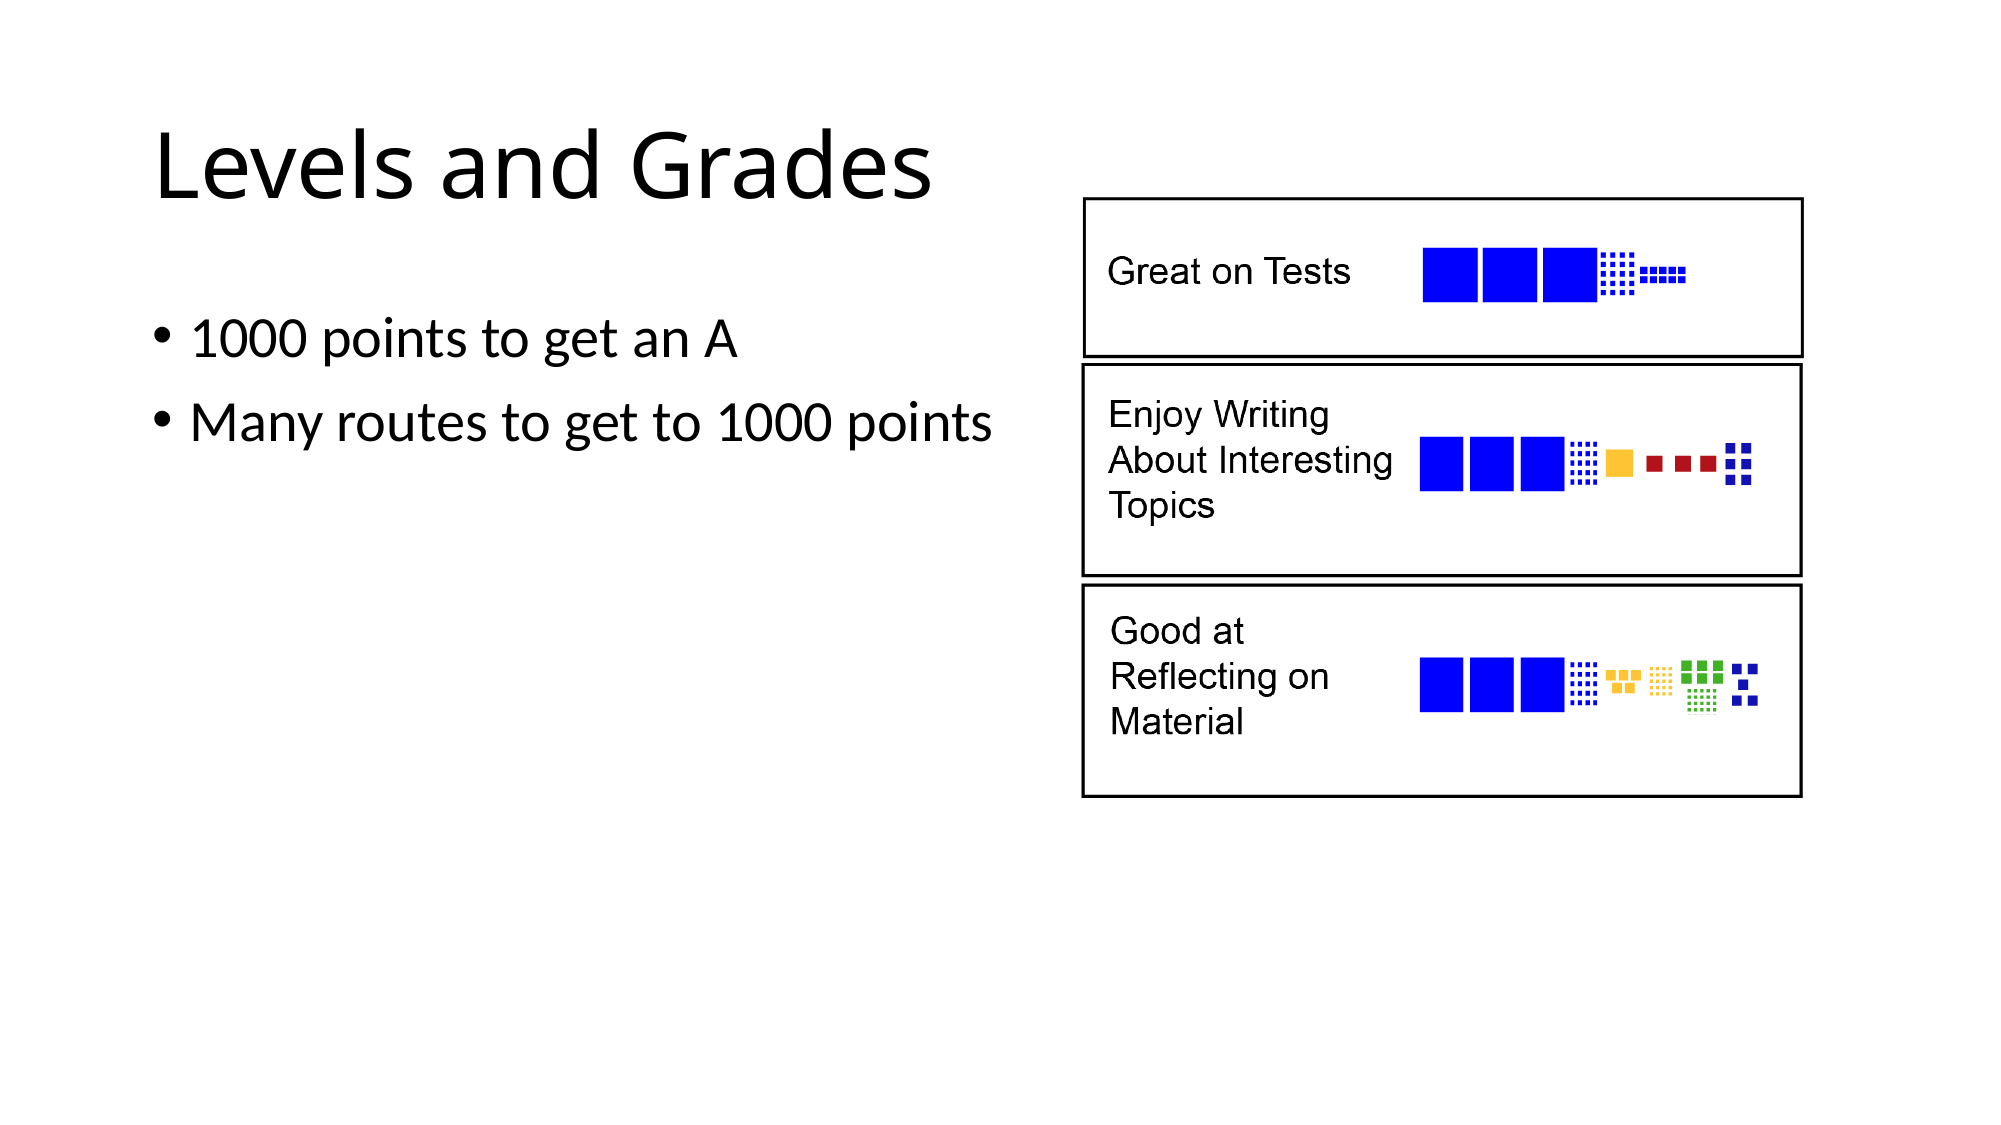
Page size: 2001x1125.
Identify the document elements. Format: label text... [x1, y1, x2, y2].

picture [1076, 190, 1807, 803]
list 1000 points to get an A Many routes to get to 1000 points [137, 299, 1863, 1014]
title Levels and Grades [137, 59, 1863, 278]
